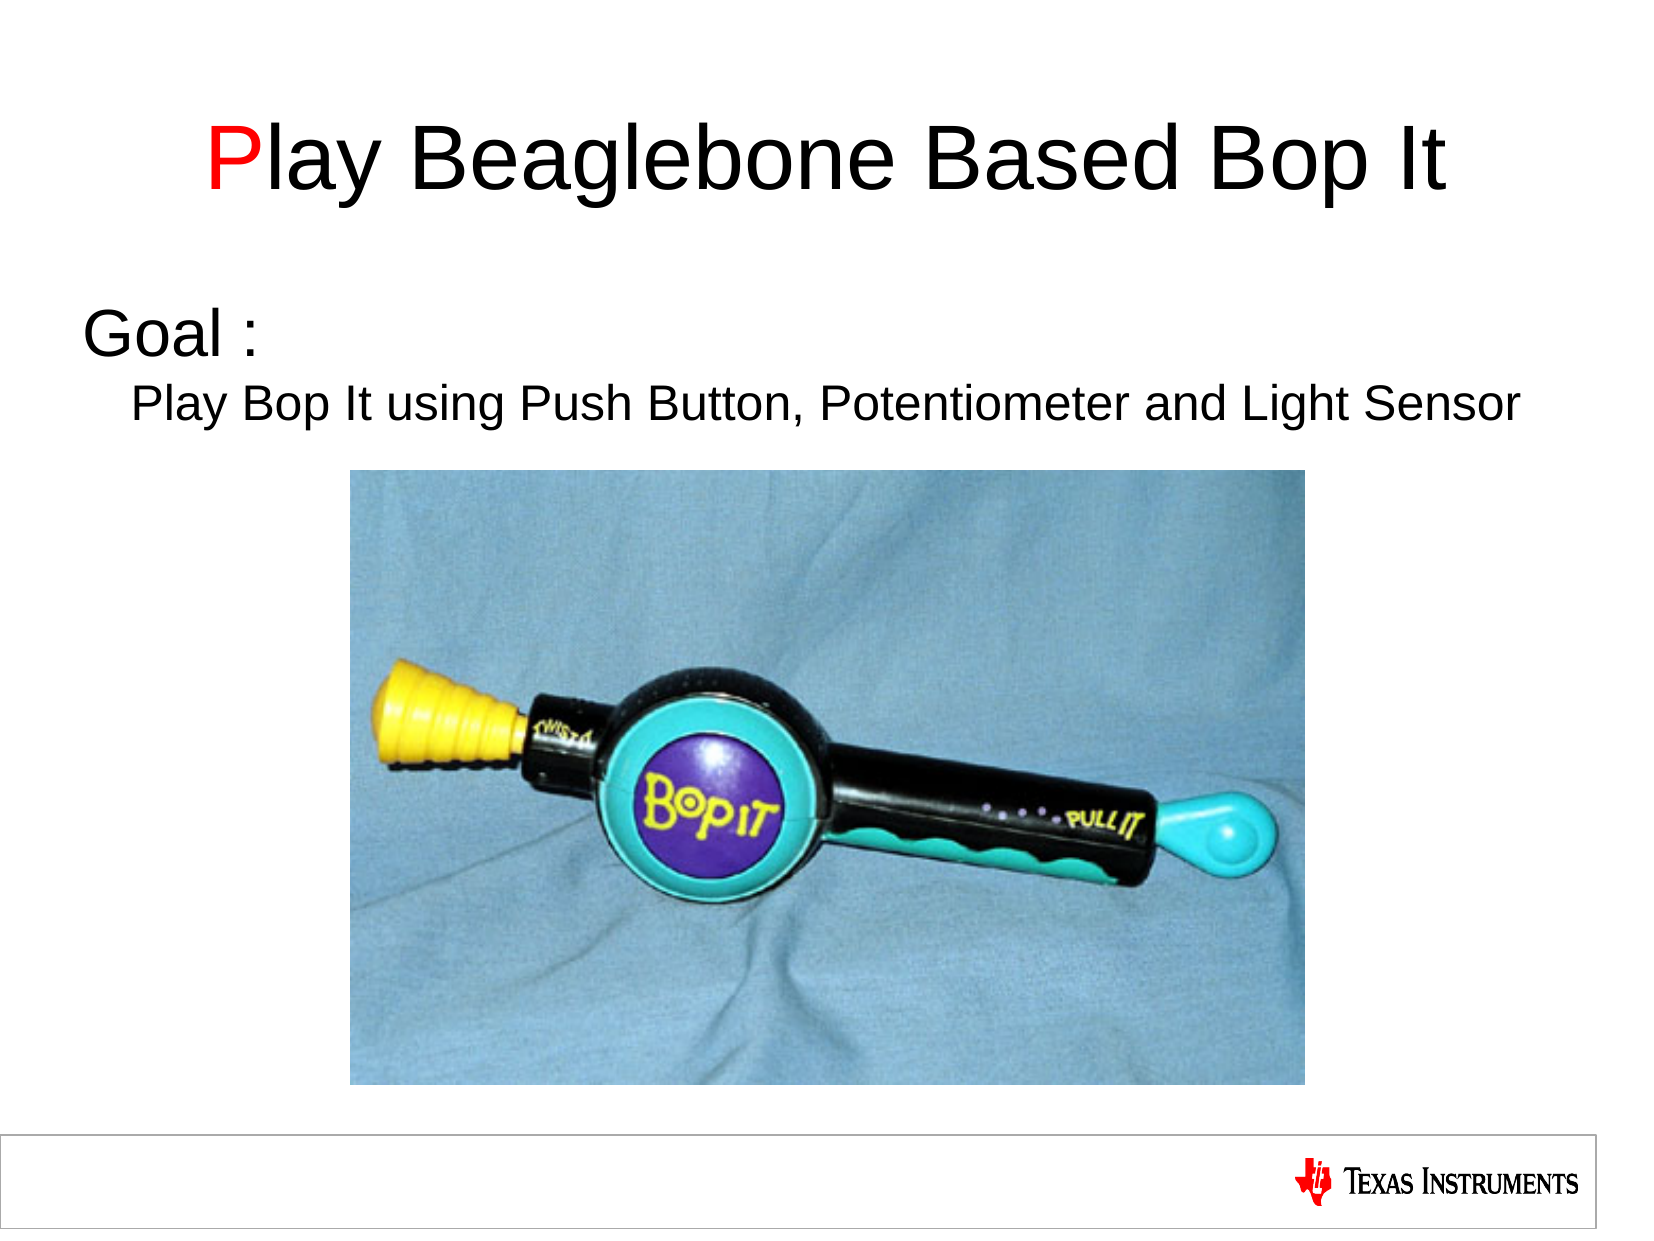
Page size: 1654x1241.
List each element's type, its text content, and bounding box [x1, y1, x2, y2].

text_box Goal : Play Bop It using Push Button, Potentiometer and Light Sensor [82, 290, 1571, 1010]
picture [1295, 1158, 1578, 1206]
text_box Play Beaglebone Based Bop It [82, 49, 1571, 257]
picture [350, 469, 1306, 1086]
